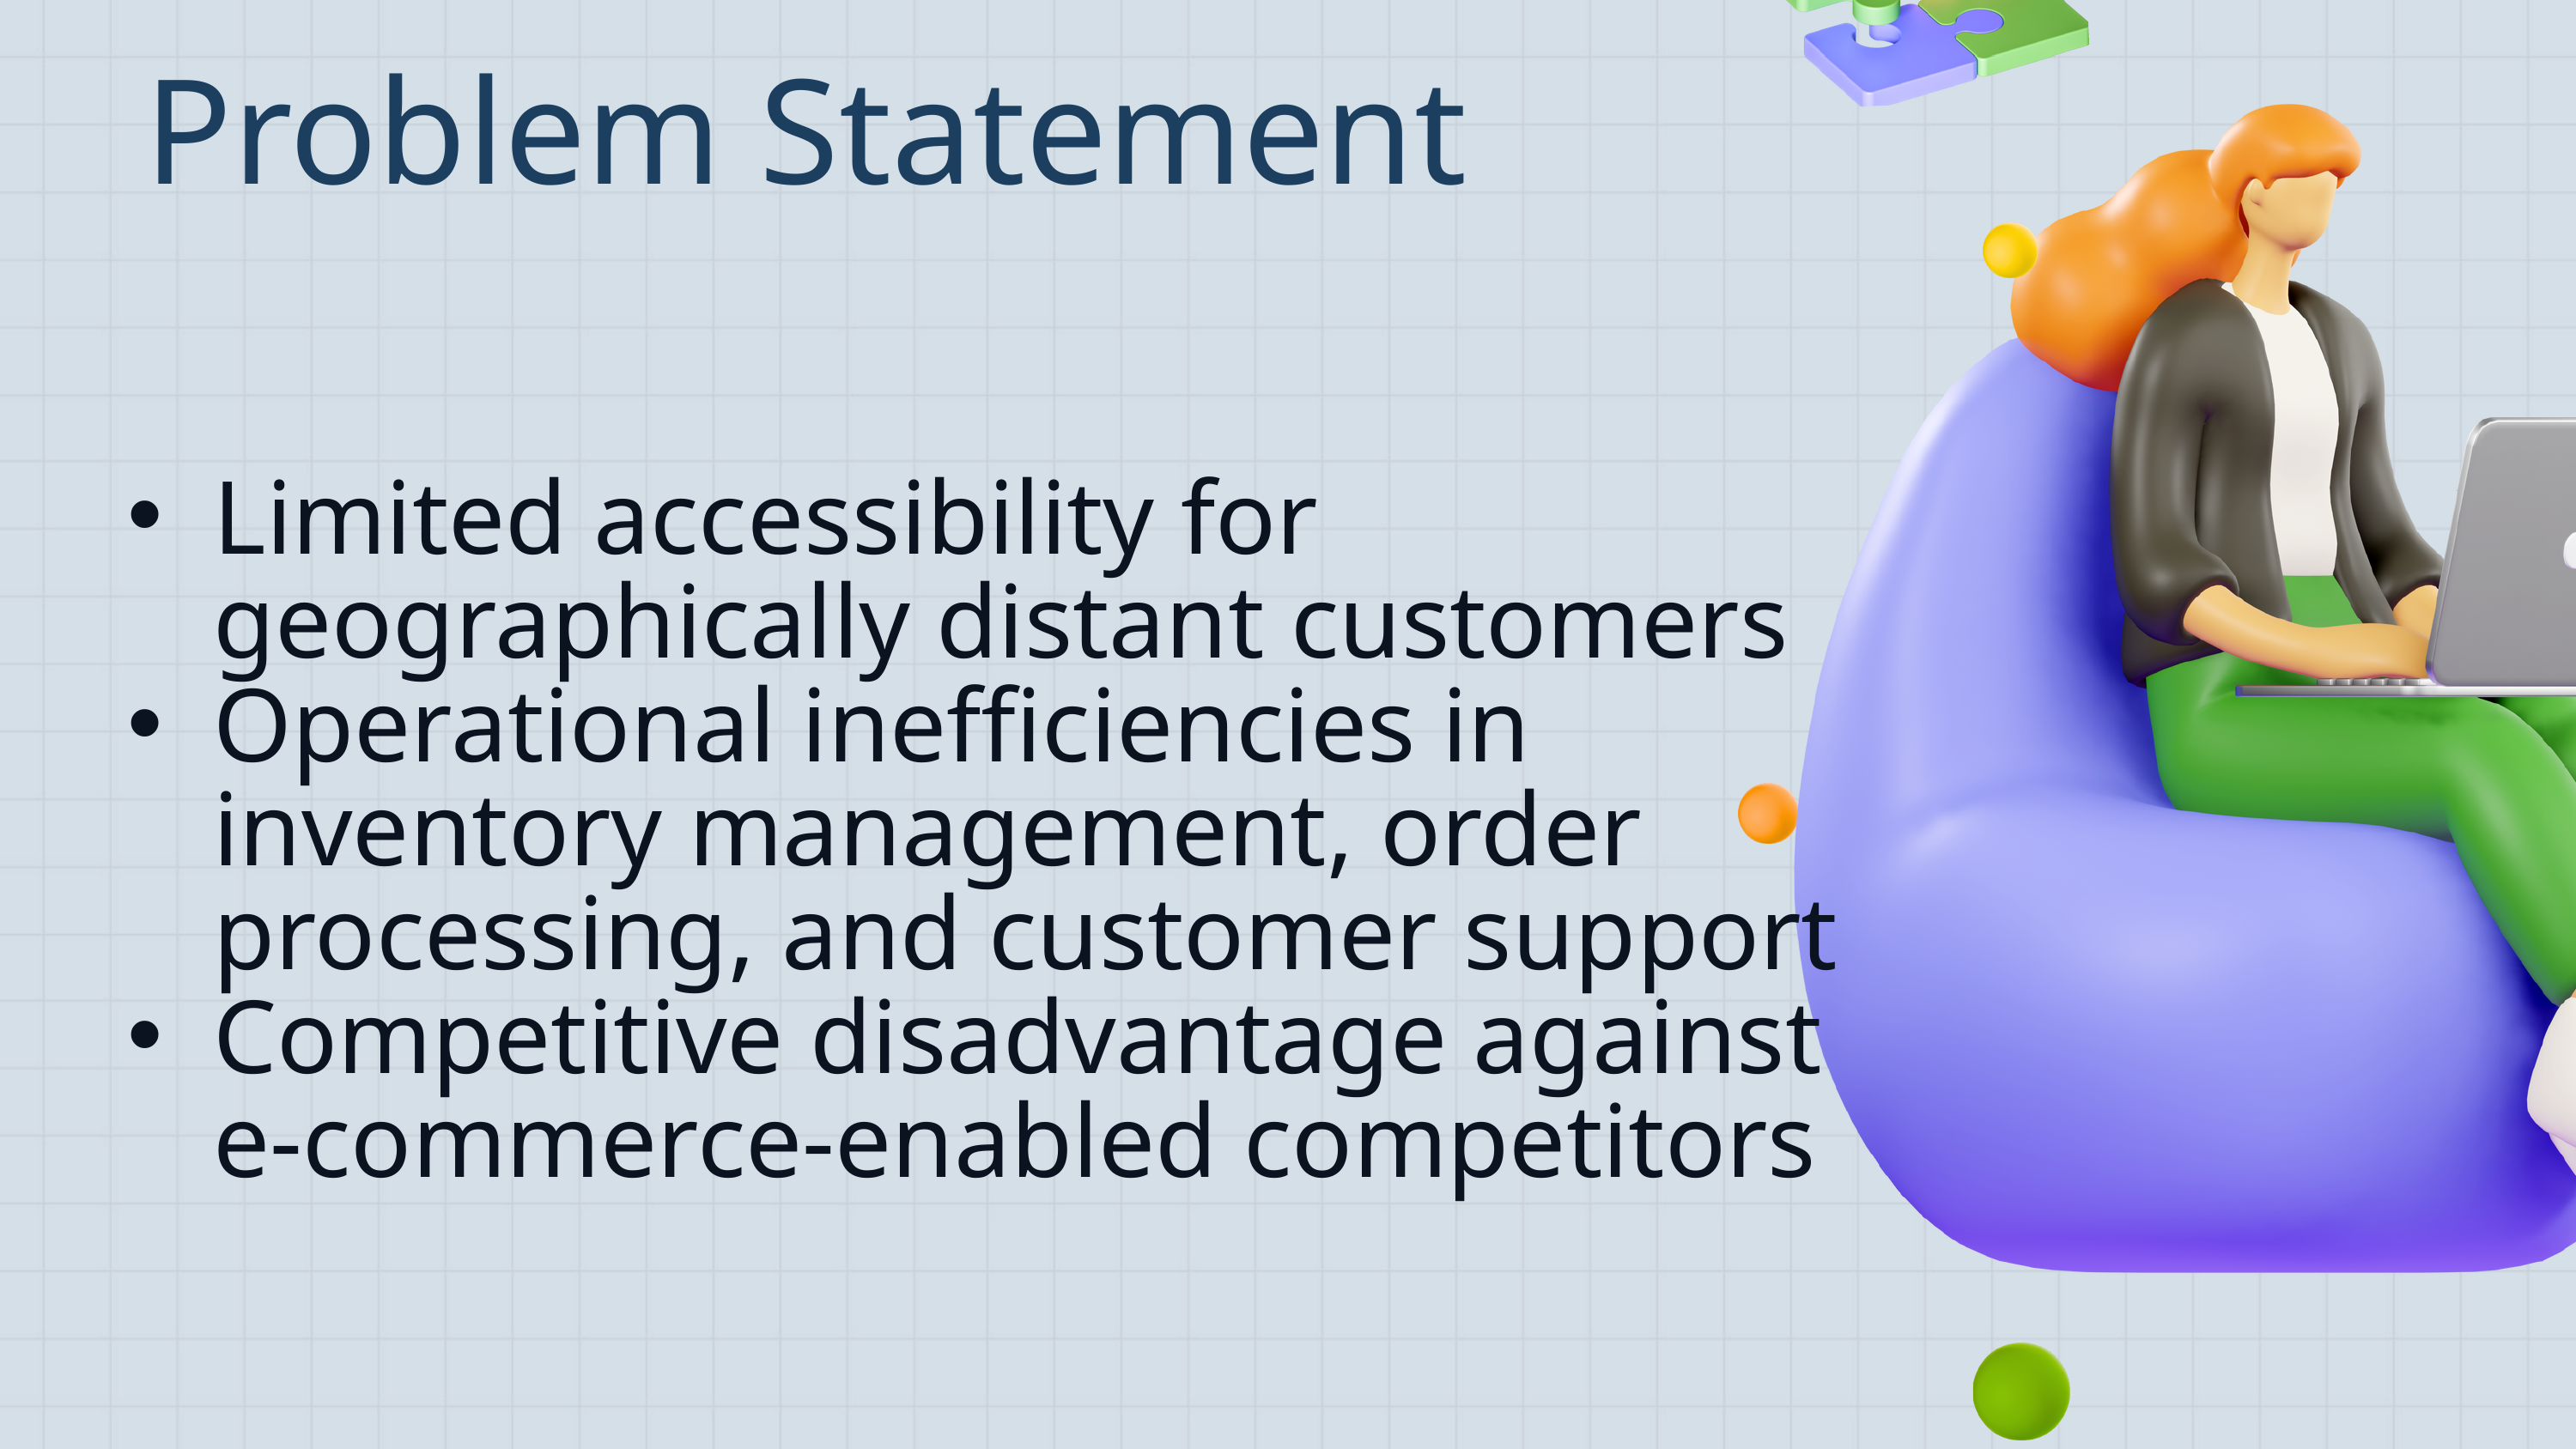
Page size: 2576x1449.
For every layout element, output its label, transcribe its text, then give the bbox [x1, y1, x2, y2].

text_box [1738, 0, 2576, 1449]
text_box Problem Statement [144, 63, 1508, 213]
text_box Limited accessibility for geographically distant customers Operational inefficiencies in inventory management, order processing, and customer support Competitive disadvantage against e-commerce-enabled competitors [41, 470, 1733, 1302]
text_box [0, 0, 1733, 1449]
